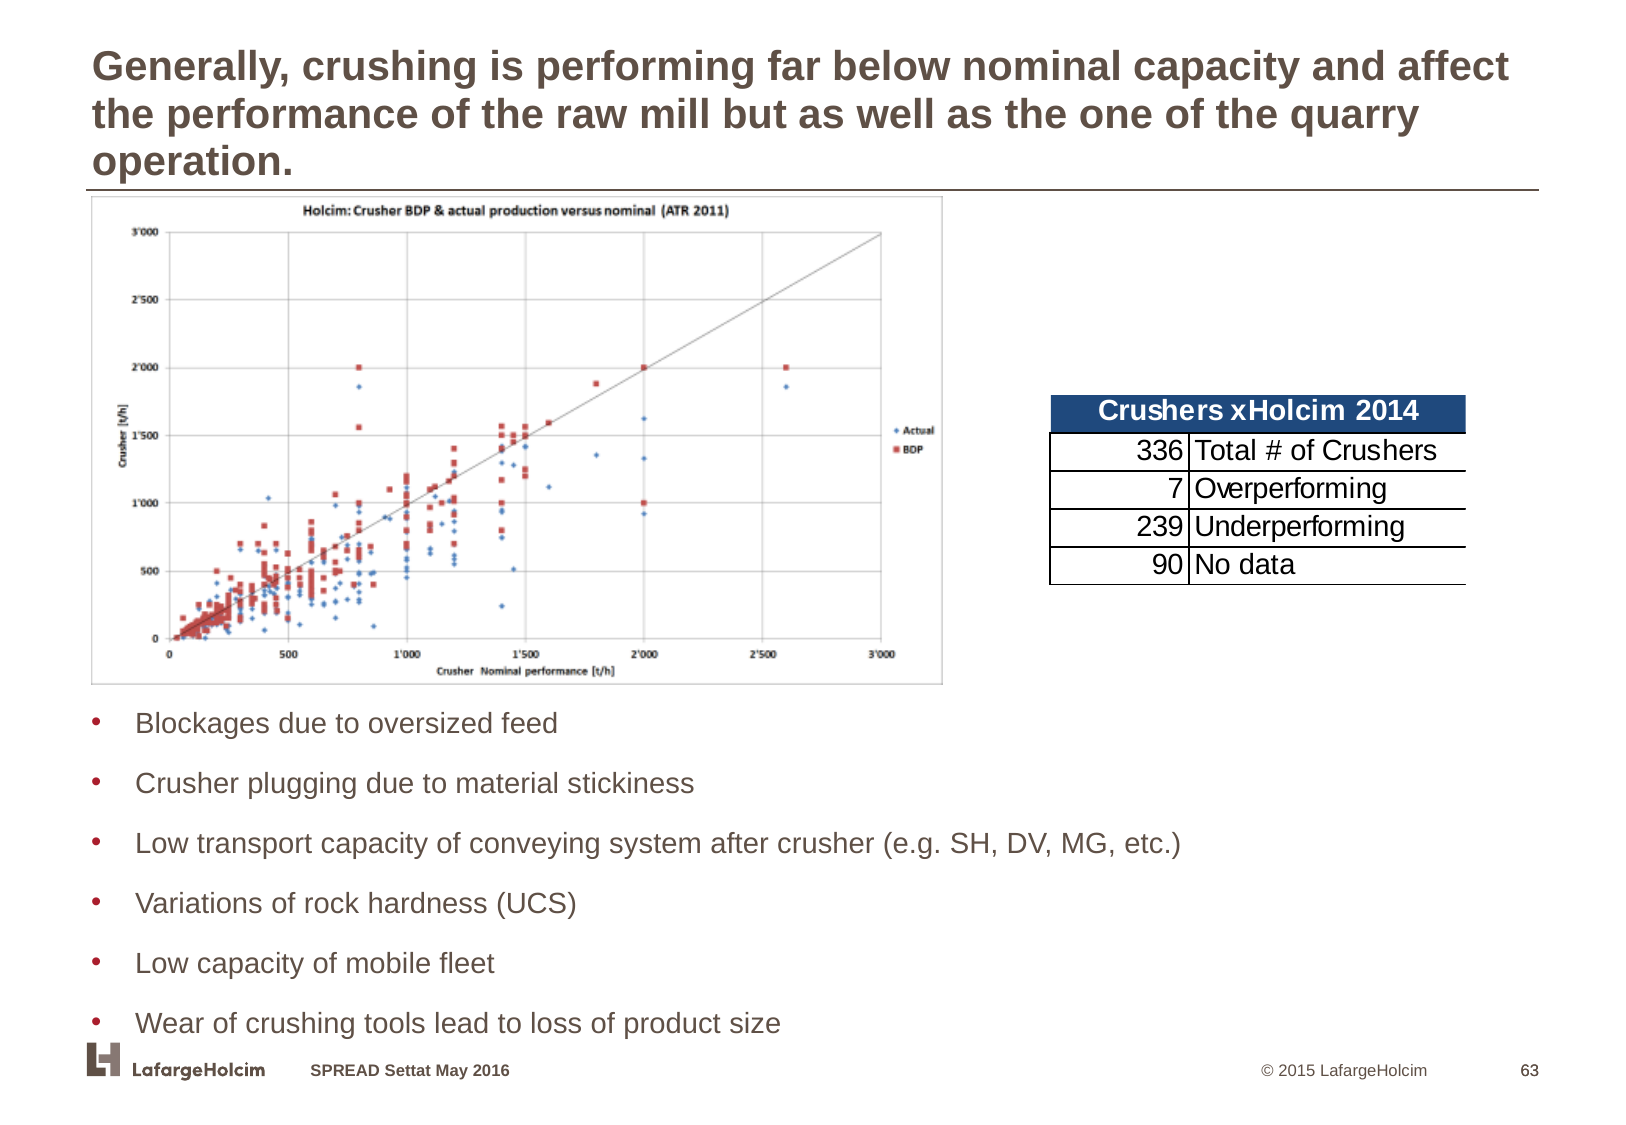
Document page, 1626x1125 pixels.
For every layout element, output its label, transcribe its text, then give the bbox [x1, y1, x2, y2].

text_box Blockages due to oversized feed Crusher plugging due to material stickiness Low transport capacity of conveying system after crusher (e.g. SH, DV, MG, etc.) Variations of rock hardness (UCS) Low capacity of mobile fleet Wear of crushing tools lead to loss of product size [91, 704, 1533, 1024]
text_box 63 [1467, 1052, 1539, 1080]
picture [1048, 393, 1469, 587]
picture [91, 196, 943, 686]
footer SPREAD Settat May 2016 [310, 1052, 831, 1080]
text_box Generally, crushing is performing far below nominal capacity and affect the performance of the raw mill but as well as the one of the quarry operation. [91, 56, 1532, 187]
